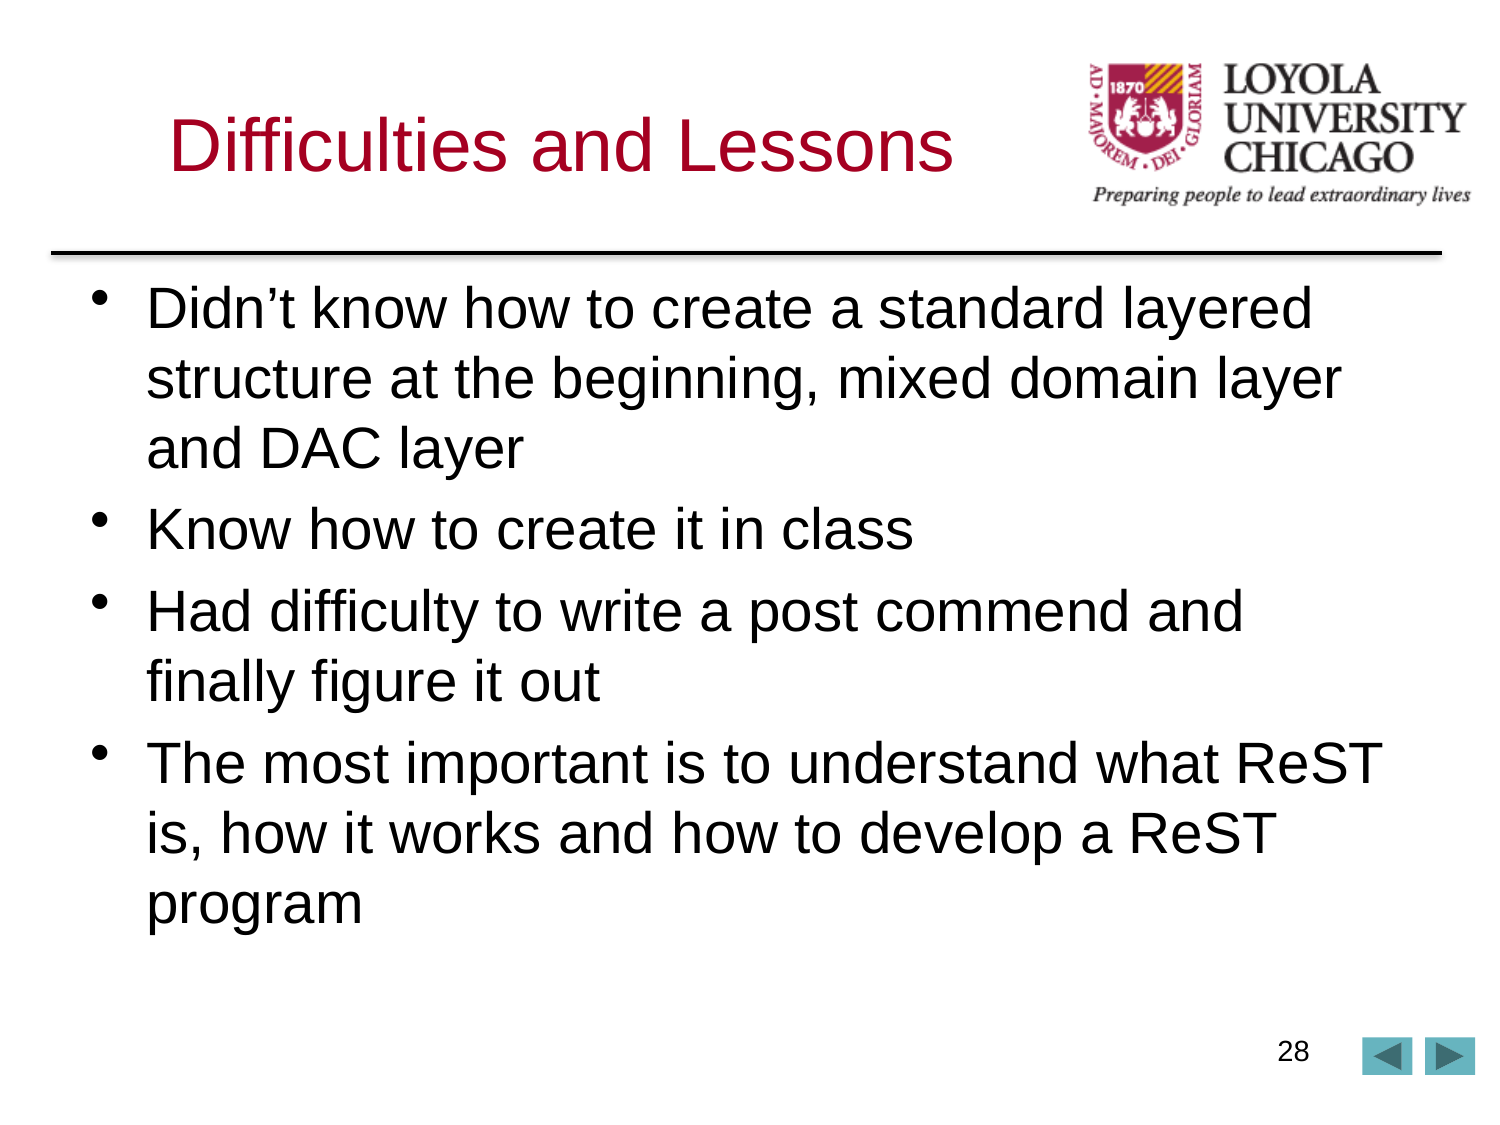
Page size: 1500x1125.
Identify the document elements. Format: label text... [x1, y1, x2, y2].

slide_number 28 [974, 1024, 1326, 1104]
picture [1056, 37, 1500, 236]
list Didn’t know how to create a standard layered structure at the beginning, mixed domain layer and DAC layer Know how to create it in class Had difficulty to write a post commend and finally figure it out The most important is to understand what ReST is, how it works and how to develop a ReST program [74, 262, 1426, 1006]
title Difficulties and Lessons [74, 44, 1051, 238]
